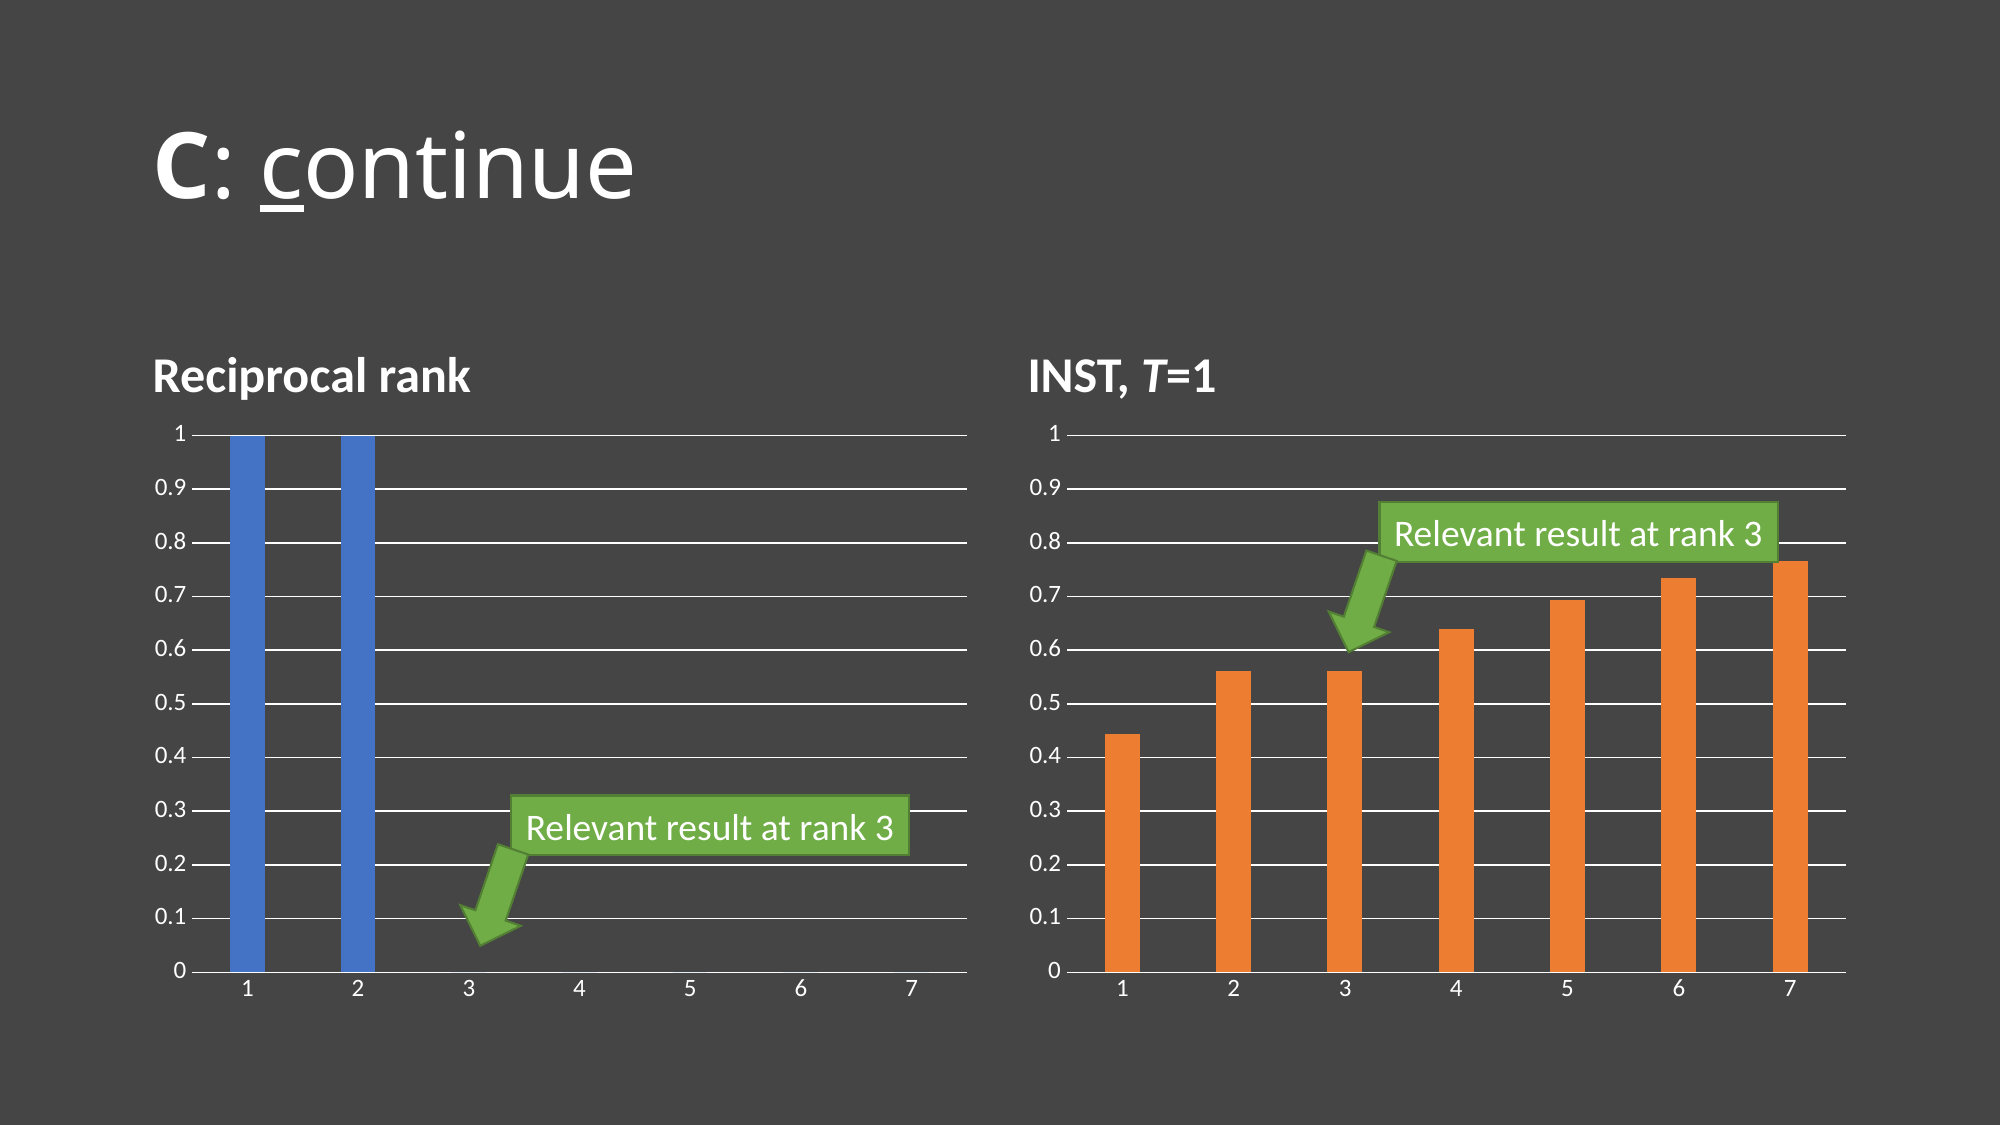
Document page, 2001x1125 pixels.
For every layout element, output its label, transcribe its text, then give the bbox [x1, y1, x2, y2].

list INST, T=1 [1012, 275, 1863, 410]
chart [137, 410, 984, 1016]
list Reciprocal rank [137, 275, 984, 410]
title C: continue [137, 59, 1863, 278]
chart [1012, 410, 1863, 1016]
